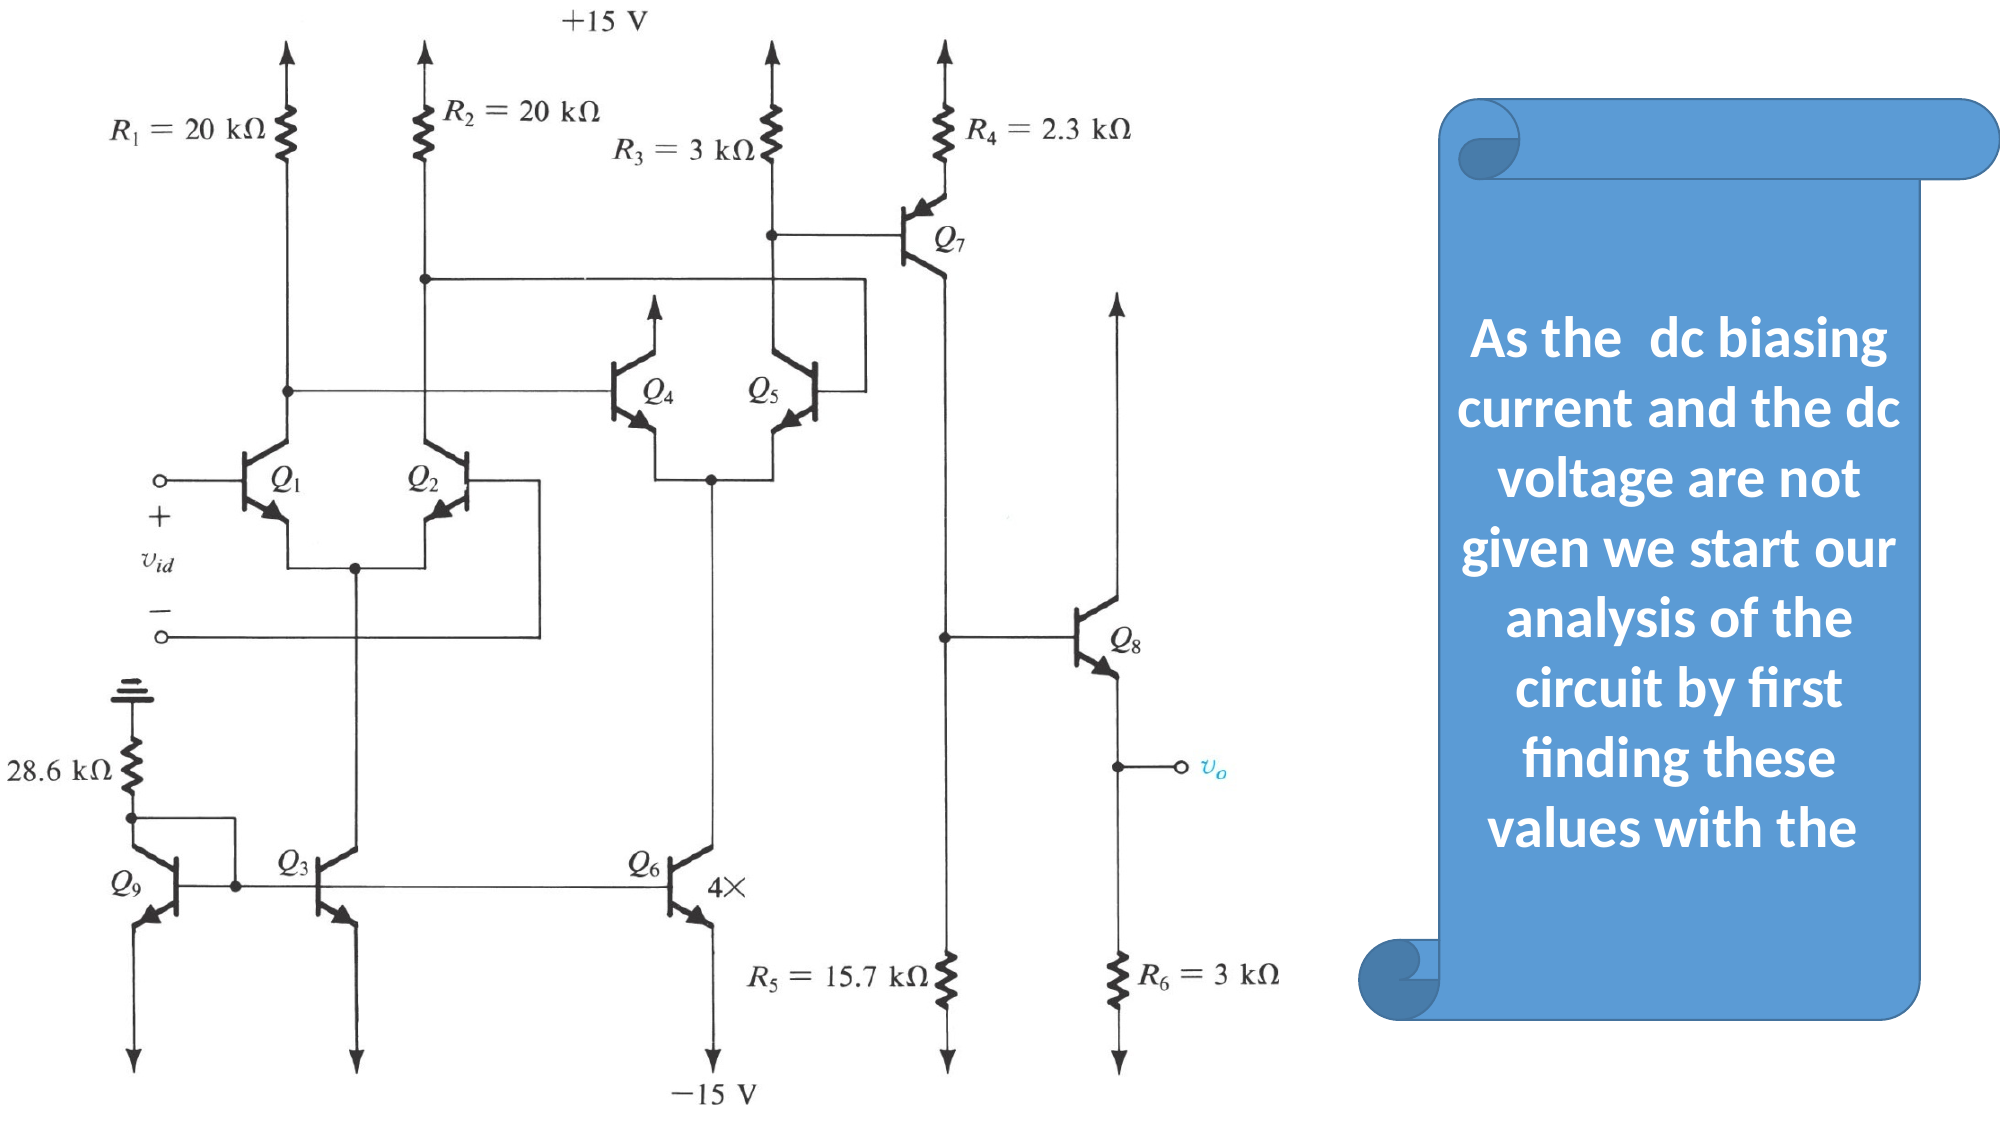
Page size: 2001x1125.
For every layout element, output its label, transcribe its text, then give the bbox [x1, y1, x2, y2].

text_box As the dc biasing current and the dc voltage are not given we start our analysis of the circuit by first finding these values with the [1358, 98, 2000, 1021]
picture [7, 9, 1279, 1105]
